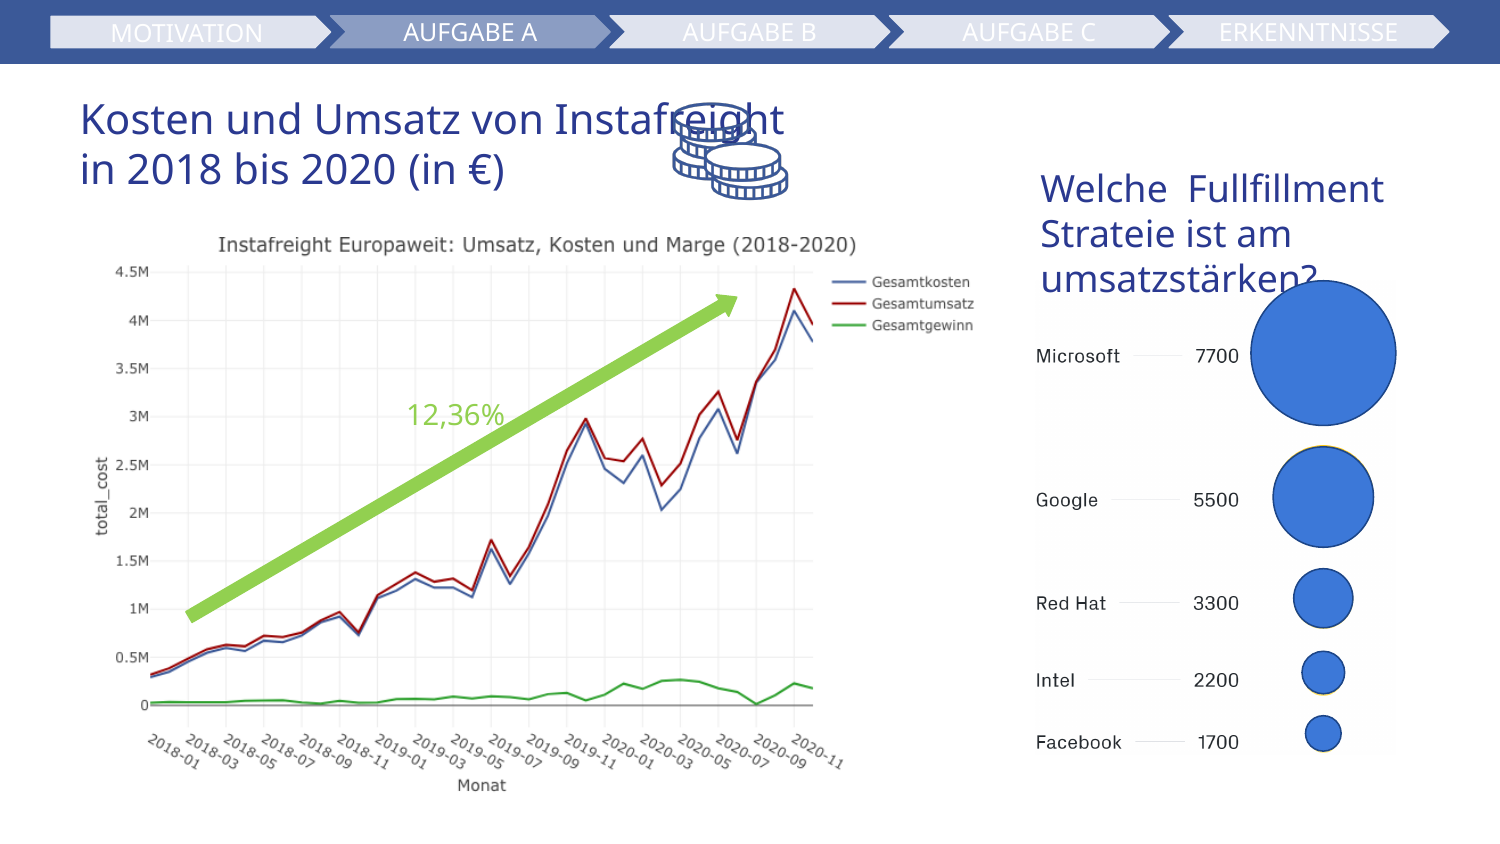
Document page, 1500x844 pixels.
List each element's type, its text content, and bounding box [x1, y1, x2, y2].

text_box AUFGABE B [610, 15, 890, 48]
picture [659, 83, 796, 220]
picture [82, 236, 993, 800]
text_box [0, 0, 1500, 64]
text_box AUFGABE A [330, 15, 611, 48]
title Kosten und Umsatz von Instafreight in 2018 bis 2020 (in €) [64, 77, 863, 256]
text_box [982, 150, 1477, 824]
text_box ERKENNTNISSE [1169, 15, 1449, 48]
text_box MOTIVATION [51, 16, 331, 48]
text_box AUFGABE C [889, 15, 1170, 48]
